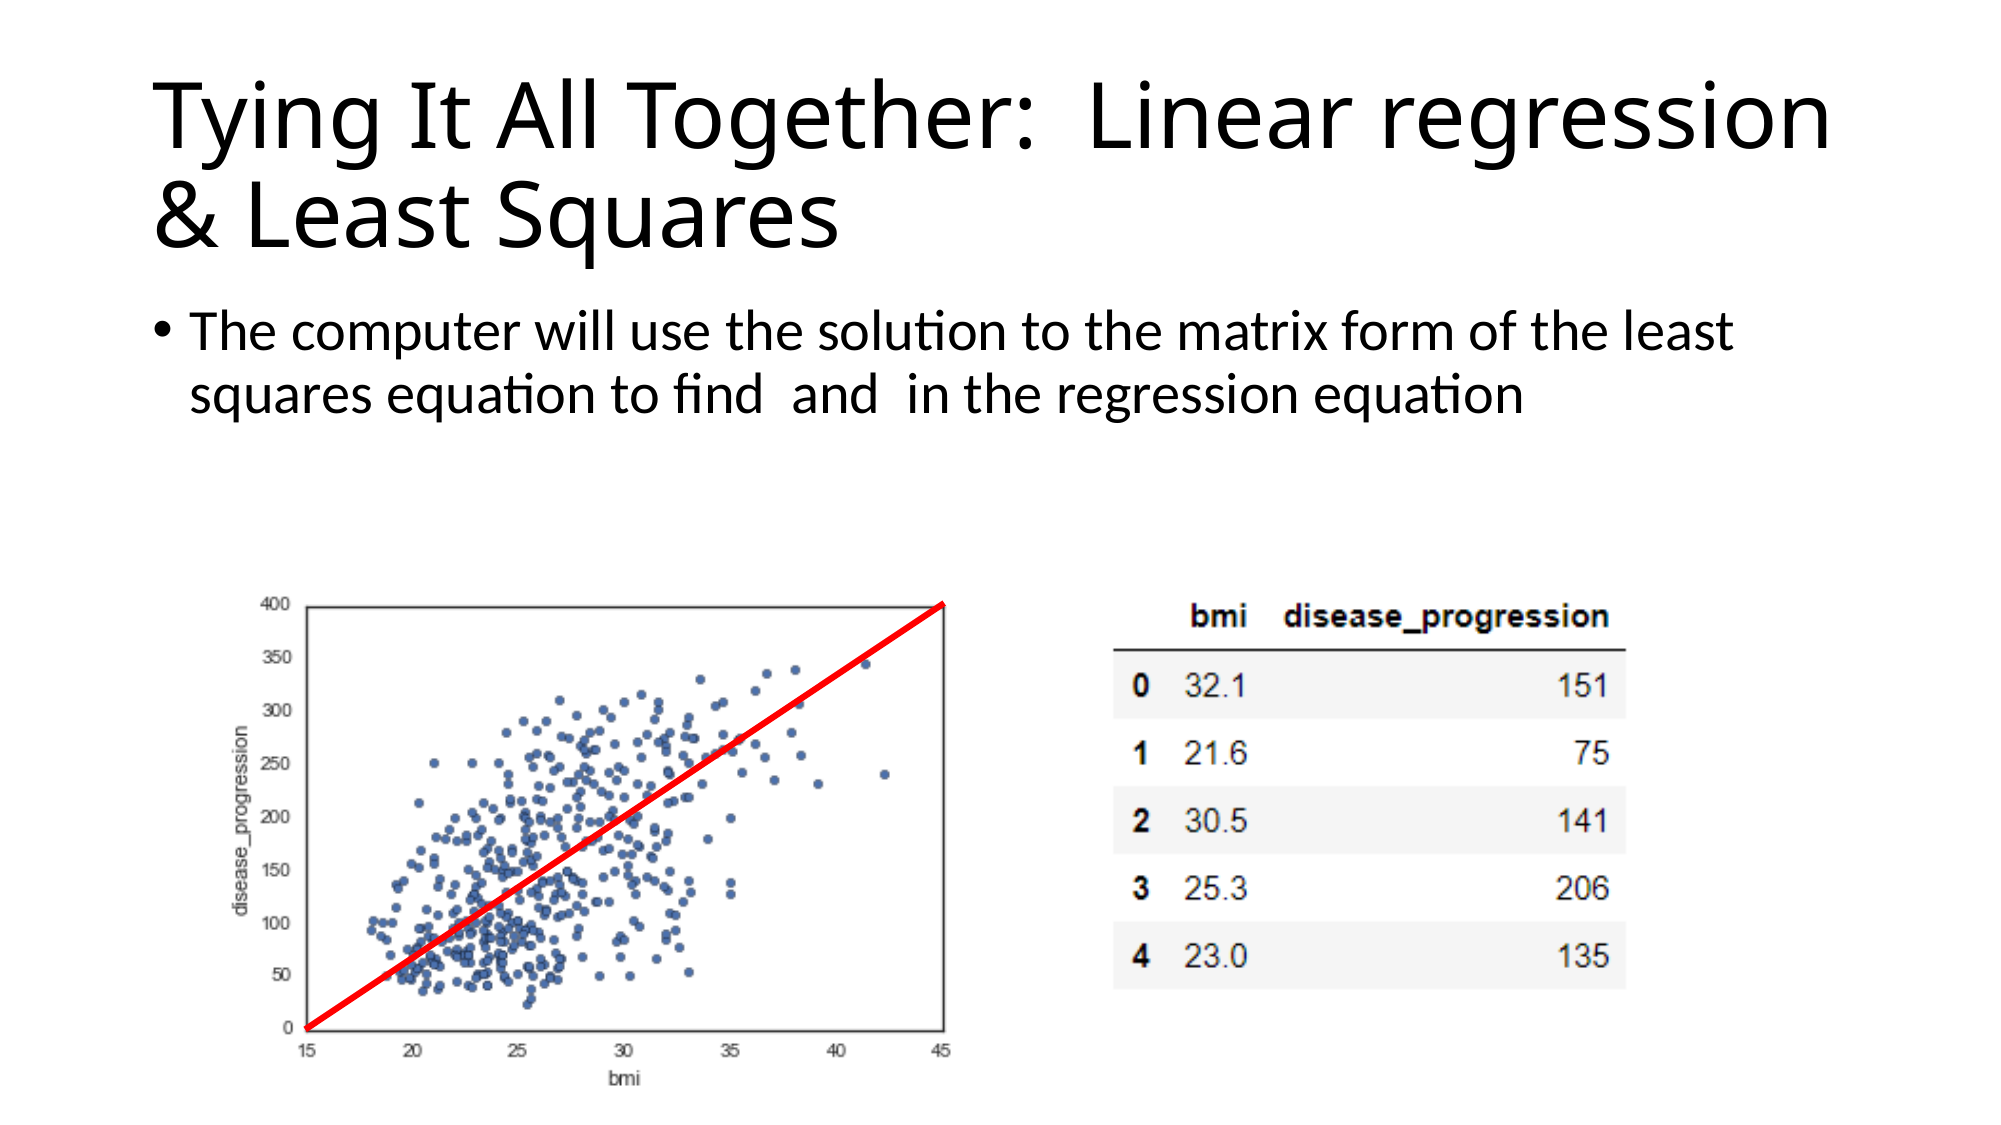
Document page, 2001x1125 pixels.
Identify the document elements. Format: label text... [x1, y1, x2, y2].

picture [1090, 584, 1657, 1005]
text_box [305, 603, 945, 1030]
title Tying It All Together: Linear regression & Least Squares [137, 59, 1863, 278]
picture [219, 584, 966, 1103]
